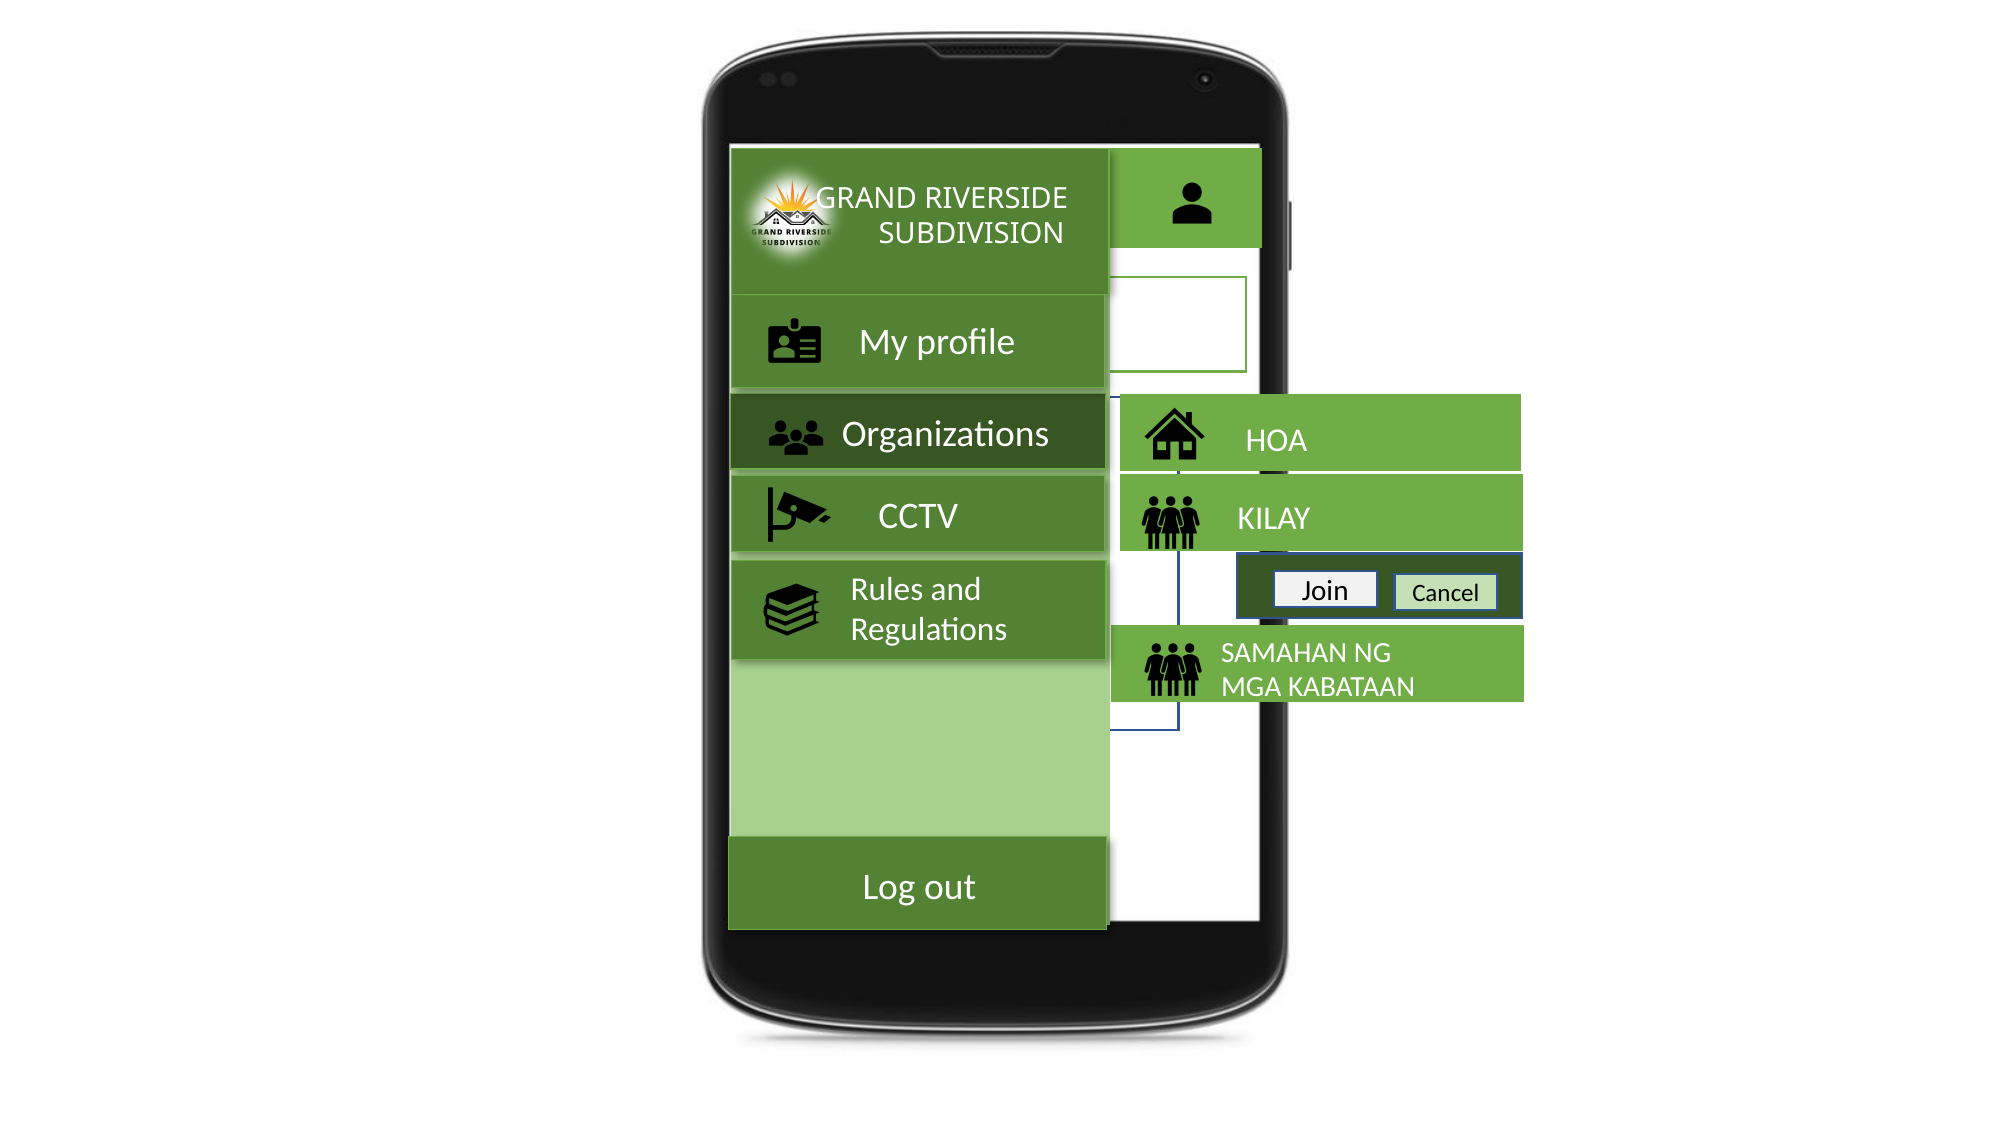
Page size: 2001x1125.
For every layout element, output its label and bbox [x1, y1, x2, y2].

picture [487, 0, 1505, 1092]
text_box [1505, 474, 1523, 551]
text_box [1505, 625, 1524, 702]
text_box [1505, 394, 1521, 471]
text_box [1505, 552, 1523, 619]
